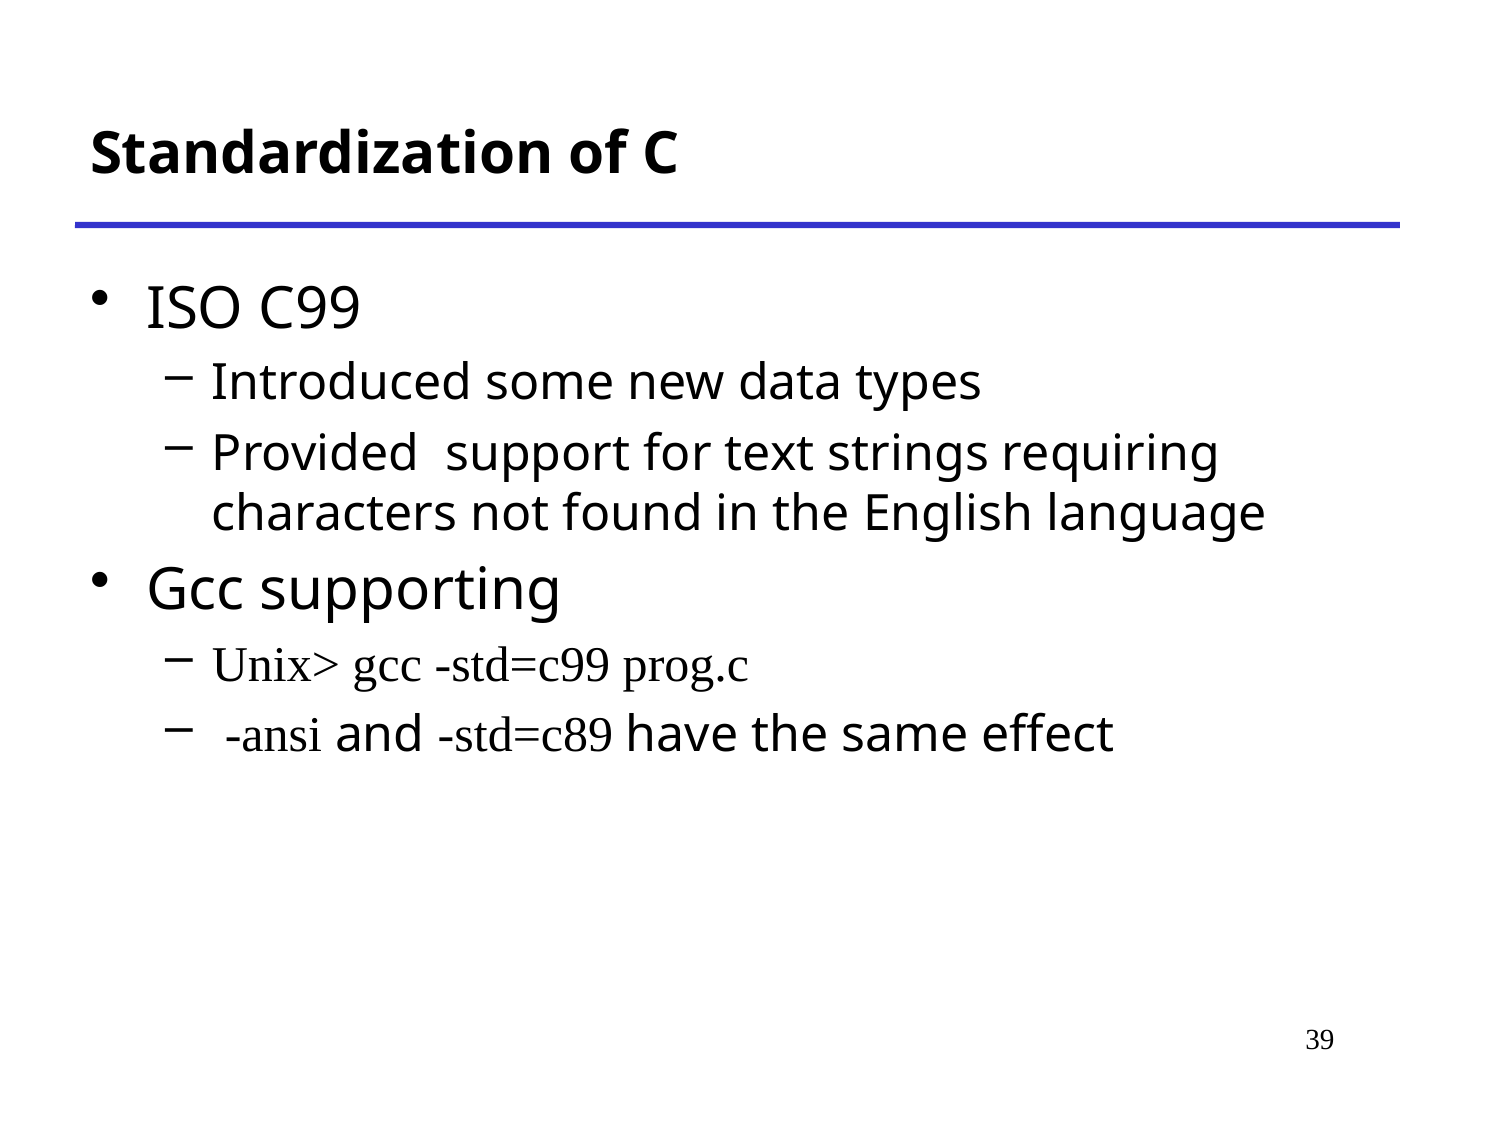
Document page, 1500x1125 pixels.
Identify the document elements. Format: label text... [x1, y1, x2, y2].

slide_number 39 [1137, 1012, 1351, 1088]
list ISO C99 Introduced some new data types Provided support for text strings requiring characters not found in the English language Gcc supporting Unix> gcc -std=c99 prog.c -ansi and -std=c89 have the same effect [75, 262, 1438, 988]
title Standardization of C [75, 75, 1400, 225]
